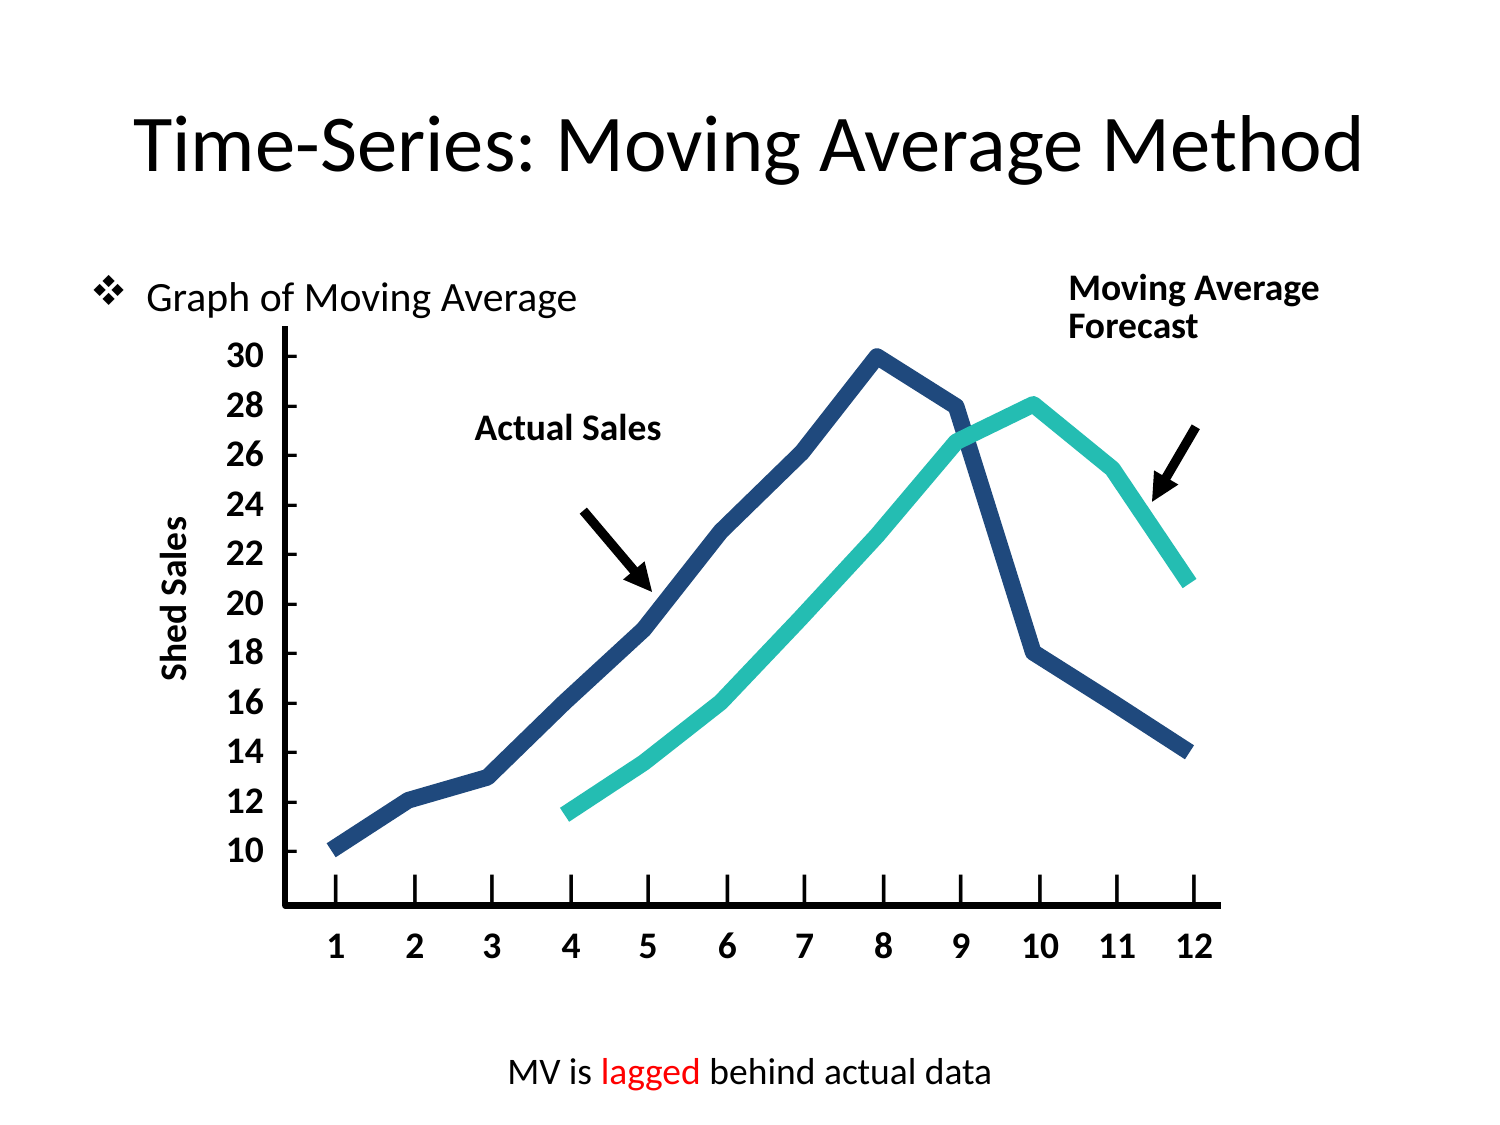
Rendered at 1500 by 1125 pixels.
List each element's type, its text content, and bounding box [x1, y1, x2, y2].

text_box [140, 318, 1234, 976]
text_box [459, 402, 699, 593]
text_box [1053, 262, 1343, 503]
text_box MV is lagged behind actual data [212, 1039, 1288, 1100]
list Graph of Moving Average [75, 262, 1425, 1005]
title Time-Series: Moving Average Method [75, 45, 1425, 233]
